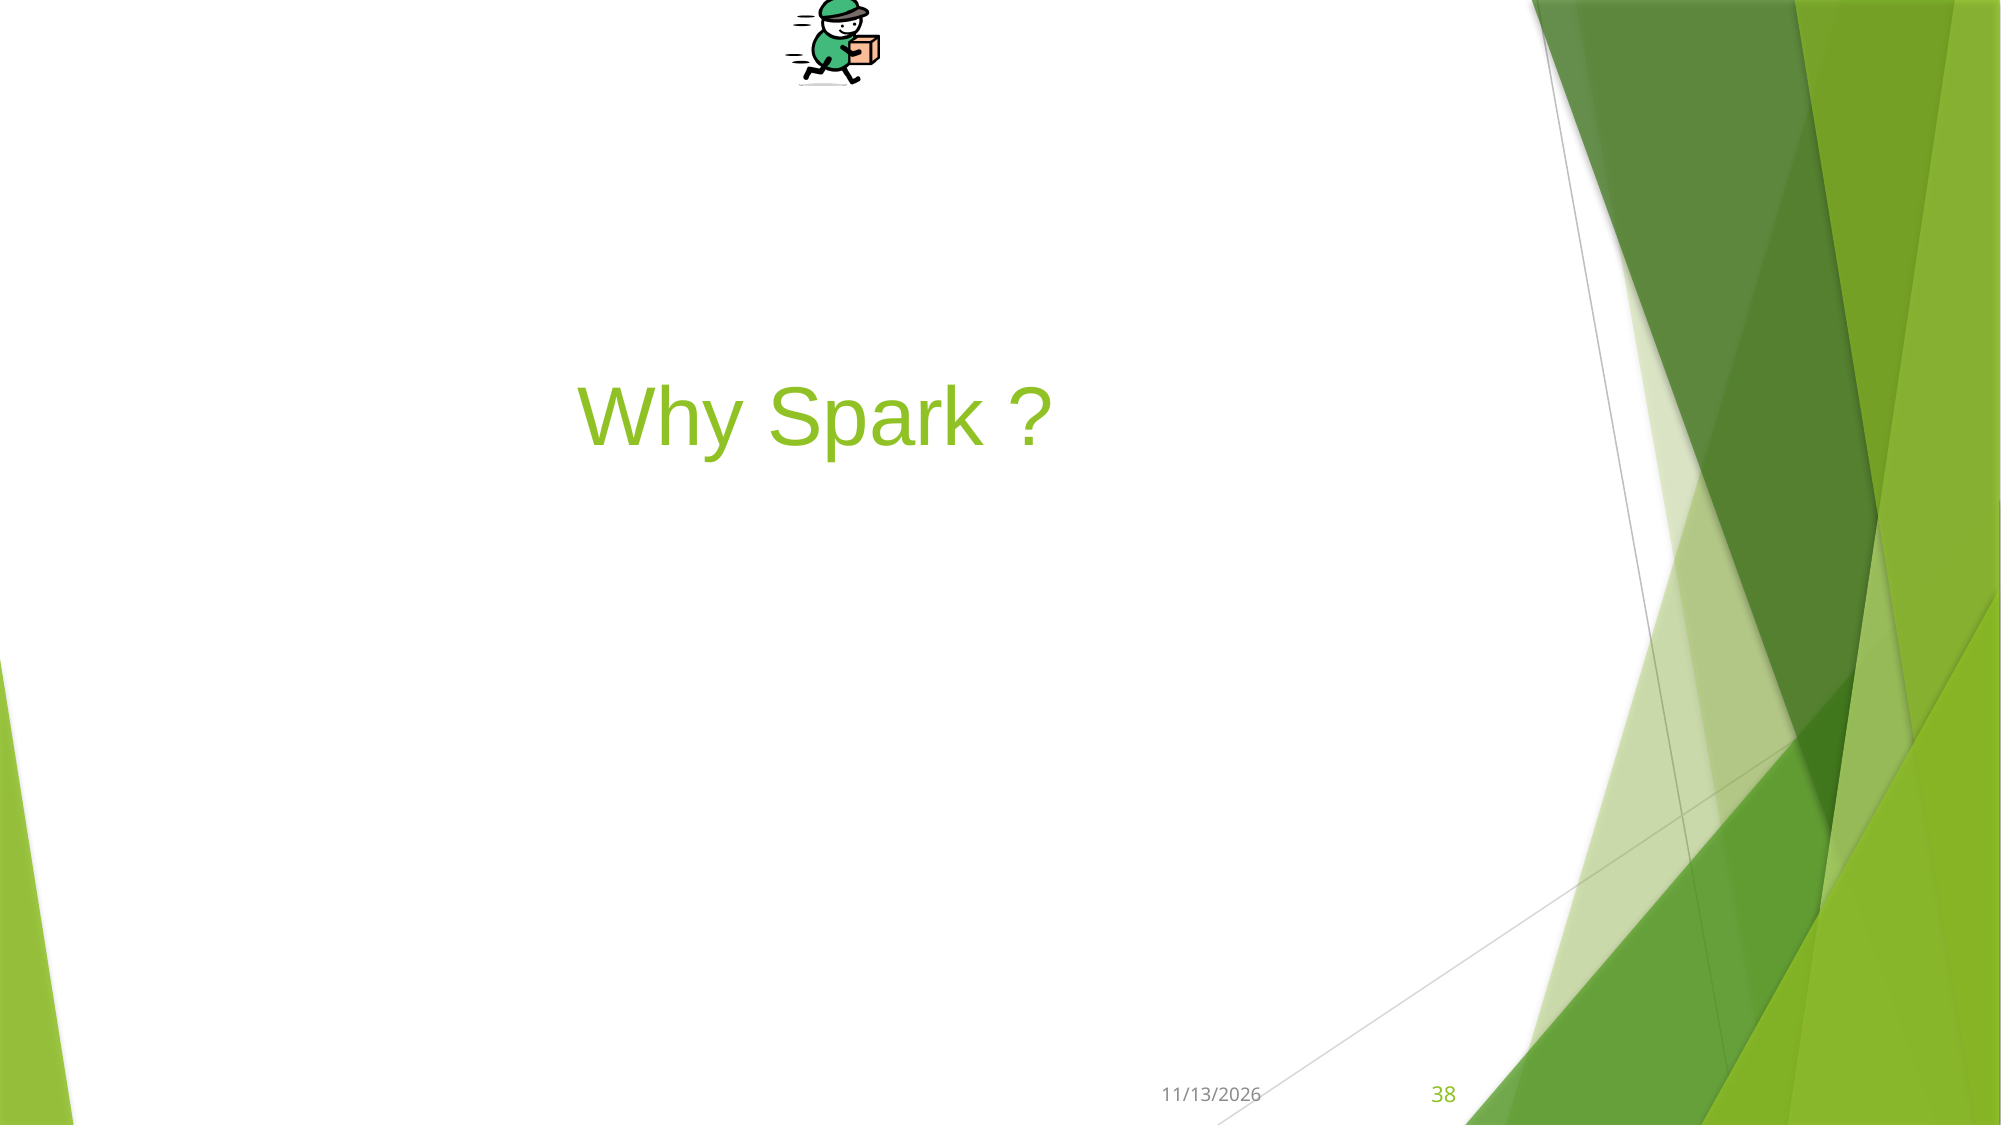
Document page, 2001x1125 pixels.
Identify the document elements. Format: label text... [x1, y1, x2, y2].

slide_number 38 [1359, 1065, 1472, 1125]
list Why Spark ? [111, 354, 1522, 992]
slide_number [1126, 1065, 1277, 1125]
picture [785, 0, 880, 86]
